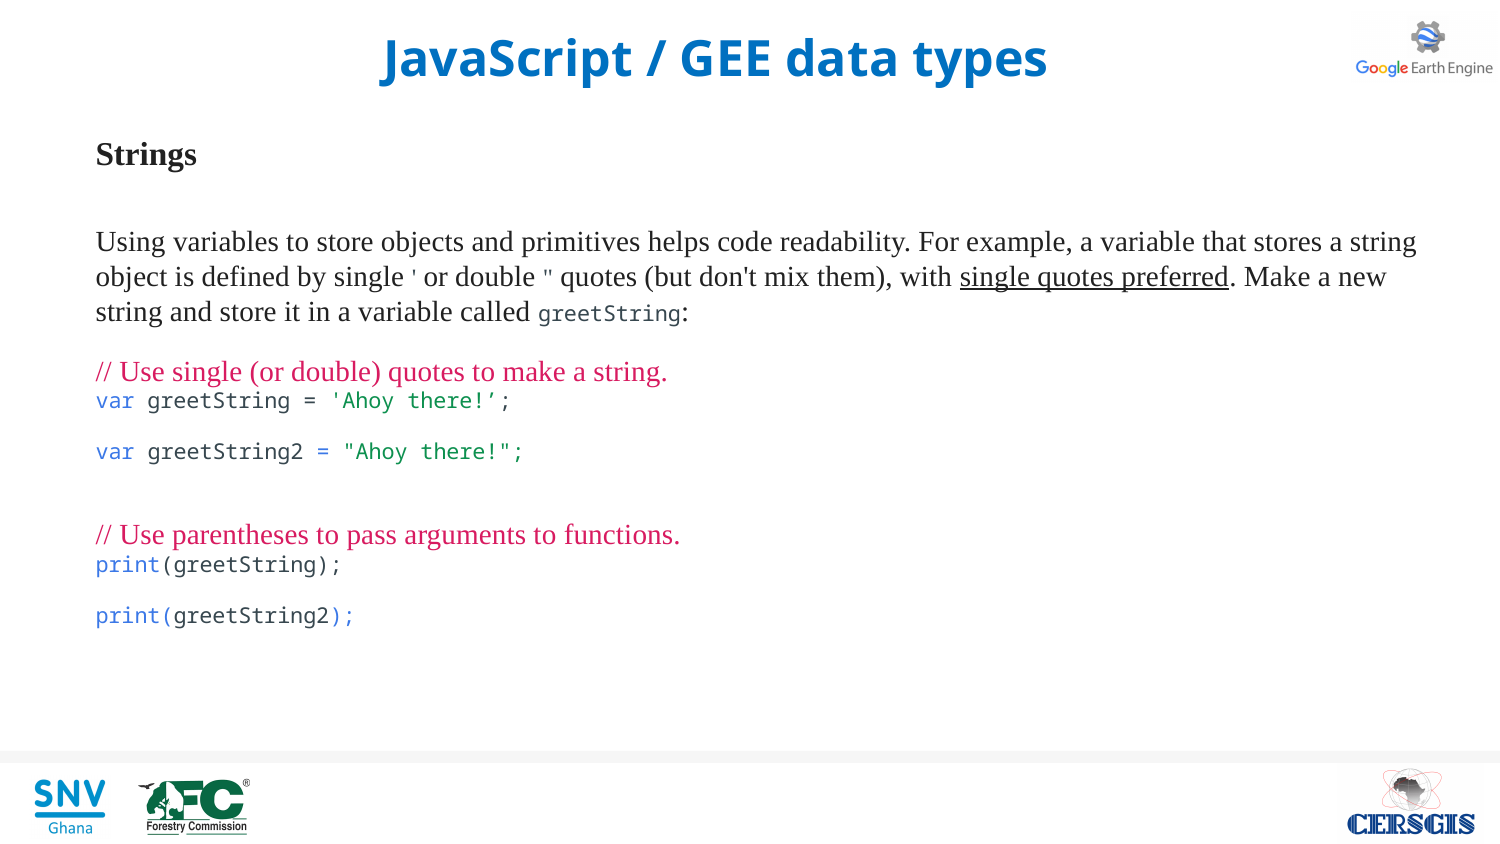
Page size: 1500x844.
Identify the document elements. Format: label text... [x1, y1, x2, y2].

picture [1337, 763, 1484, 844]
picture [138, 772, 250, 842]
picture [29, 775, 111, 839]
picture [1351, 11, 1498, 83]
text_box JavaScript / GEE data types [80, 0, 1351, 102]
text_box Strings Using variables to store objects and primitives helps code readability. For example, a variable that stores a string object is defined by single ' or double " quotes (but don't mix them), with single quotes preferred. Make a new string and store it in a variable called greetString: // Use single (or double) quotes to make a string. var greetString = 'Ahoy there!’; var greetString2 = "Ahoy there!"; // Use parentheses to pass arguments to functions. print(greetString); print(greetString2); [80, 124, 1452, 636]
